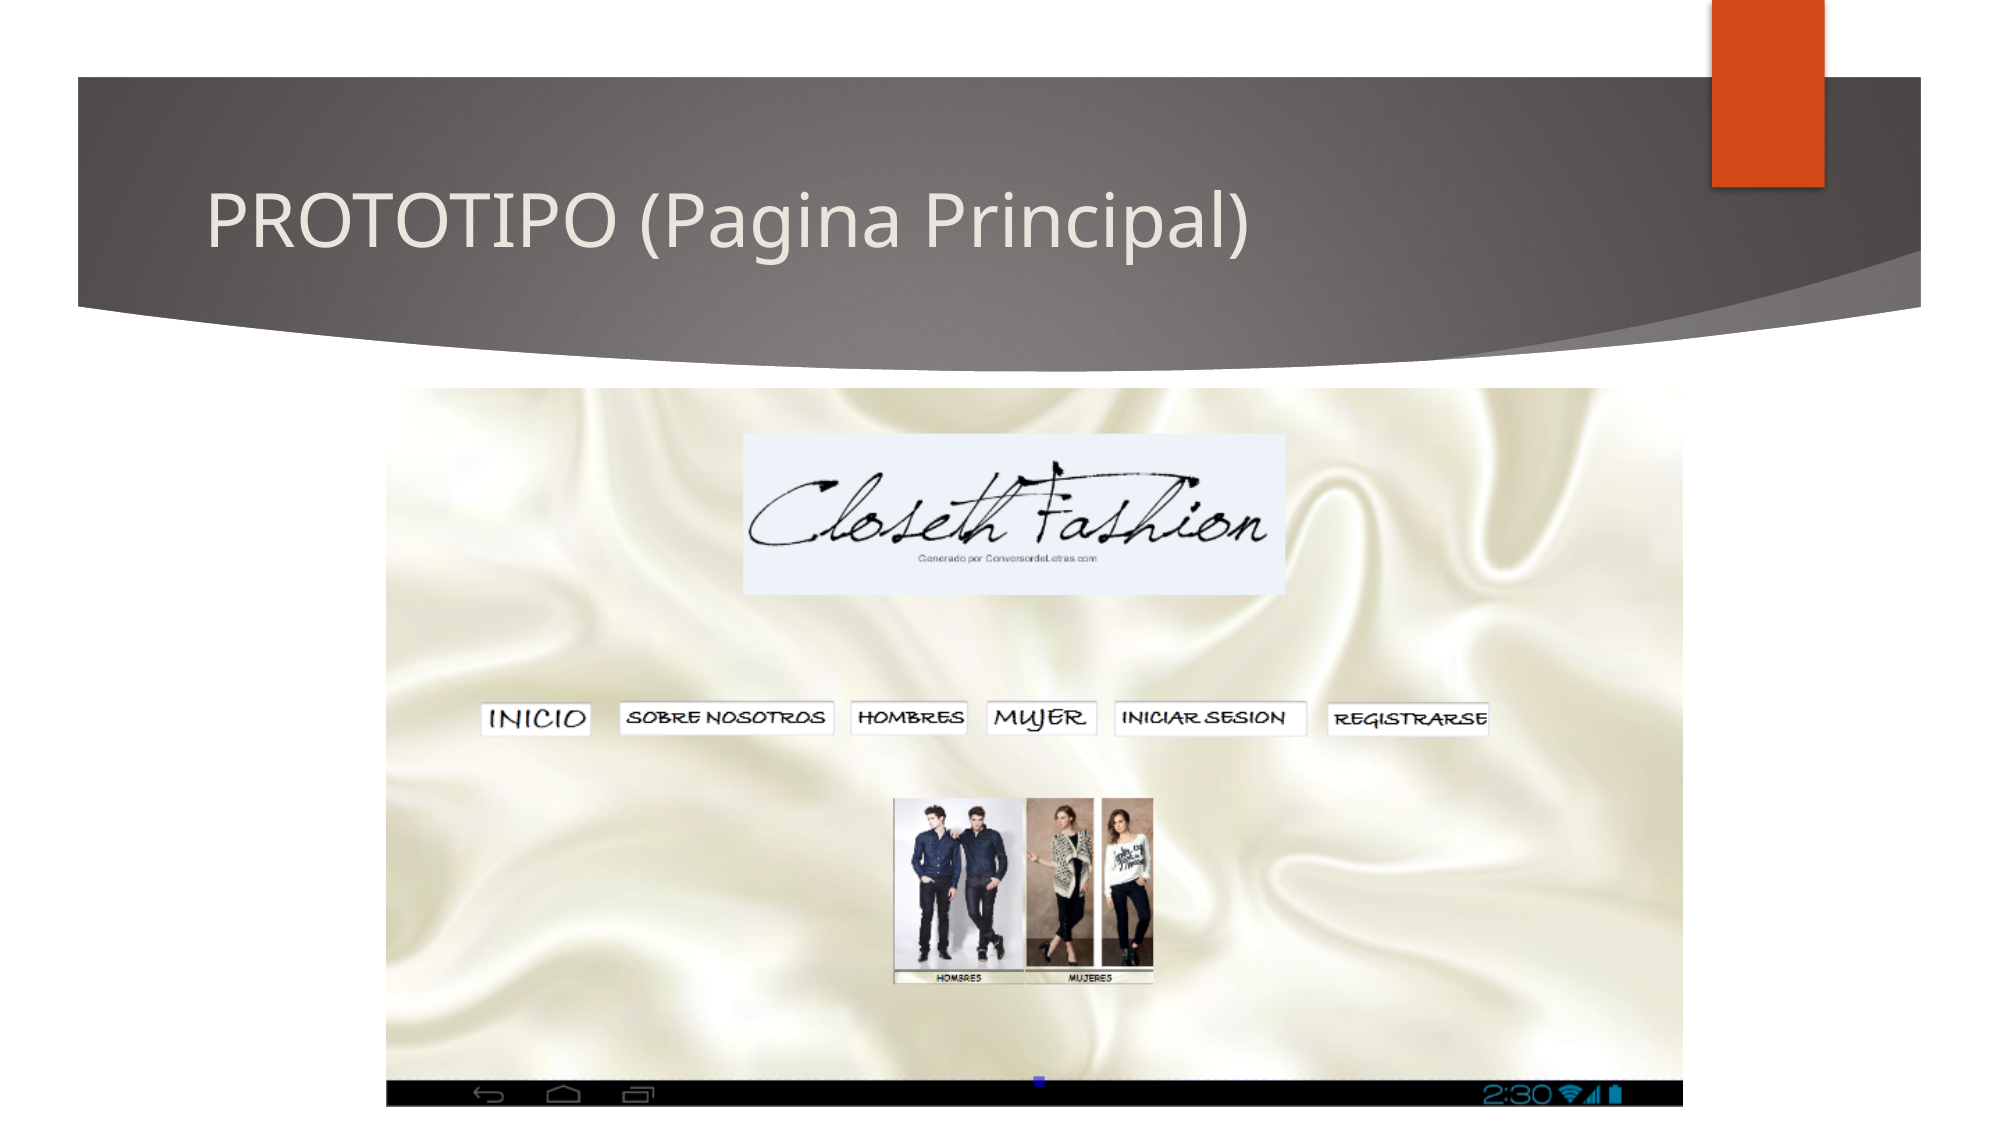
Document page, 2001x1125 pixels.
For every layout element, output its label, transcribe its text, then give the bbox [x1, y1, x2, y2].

title PROTOTIPO (Pagina Principal) [189, 159, 1638, 276]
picture [386, 388, 1683, 1107]
